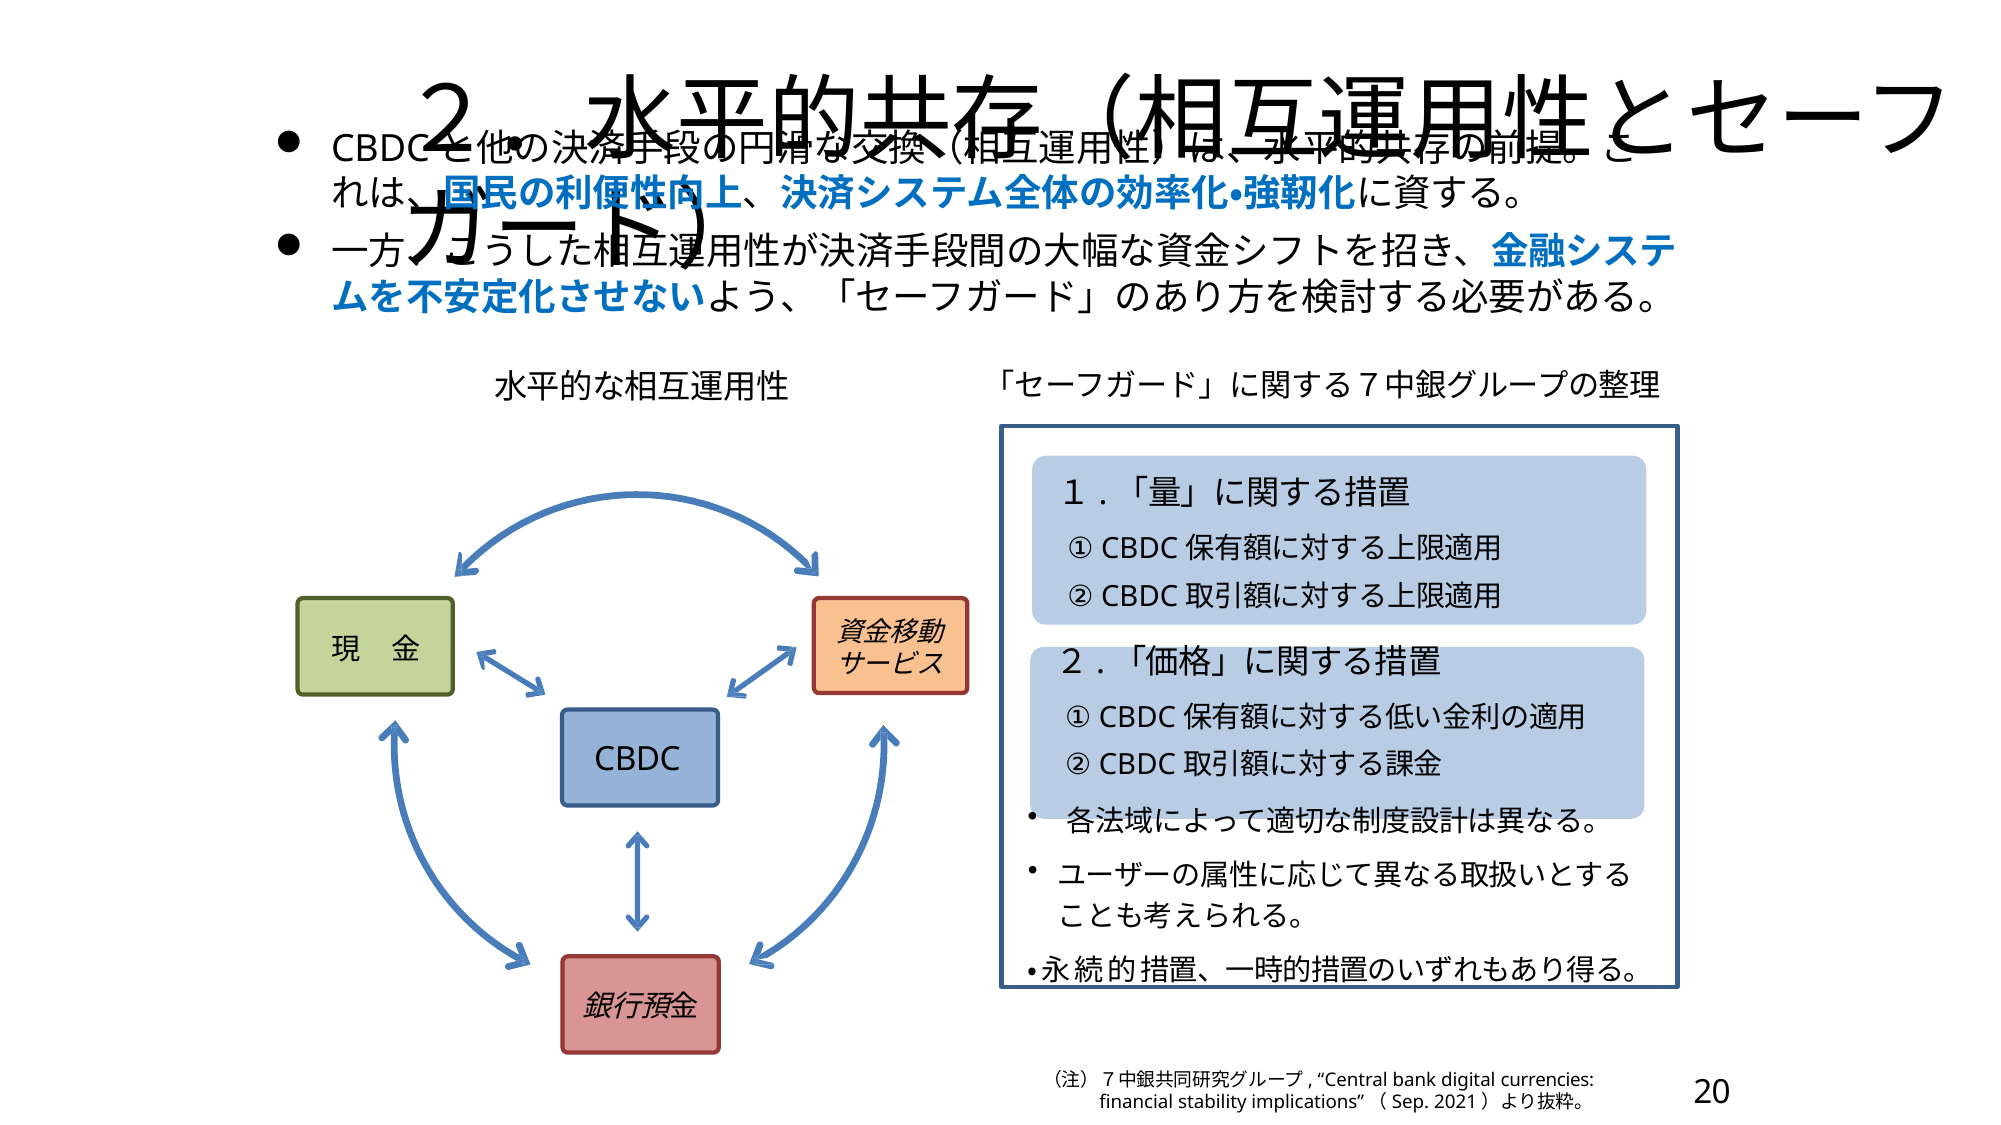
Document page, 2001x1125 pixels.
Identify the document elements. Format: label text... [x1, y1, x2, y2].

title ２．水平的共存（相互運用性とセーフガード） [387, 57, 2000, 280]
text_box 20 [1691, 1068, 1737, 1111]
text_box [295, 595, 455, 697]
text_box [625, 831, 650, 932]
text_box １.「量」に関する措置 ① CBDC保有額に対する上限適用 ② CBDC取引額に対する上限適用 ２.「価格」に関する措置 ① CBDC保有額に対する低い金利の適用 ② CBDC取引額に対する課金 各法域によって適切な制度設計は異なる。 ユーザーの属性に応じて異なる取扱いとすることも考えられる。 ・永続的措置、一時的措置のいずれもあり得る。 [1001, 425, 1678, 987]
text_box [811, 595, 970, 696]
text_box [560, 954, 721, 1055]
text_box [559, 707, 721, 808]
text_box [749, 725, 900, 970]
text_box [378, 720, 531, 970]
text_box [476, 649, 546, 698]
text_box 水平的な相互運用性 [492, 363, 796, 406]
text_box 「セーフガード」に関する７中銀グループの整理 [981, 363, 1674, 403]
text_box [726, 645, 797, 699]
text_box [454, 491, 819, 577]
text_box （注）７中銀共同研究グループ, “Central bank digital currencies: financial stability implications”（Sep. 2021）より抜粋。 [1041, 1065, 1614, 1113]
text_box CBDCと他の決済手段の円滑な交換（相互運用性）は、水平的共存の前提。これは、国民の利便性向上、決済システム全体の効率化・強靭化に資する。 一方、こうした相互運用性が決済手段間の大幅な資金シフトを招き、金融システムを不安定化させないよう、「セーフガード」のあり方を検討する必要がある。 [272, 122, 1684, 319]
